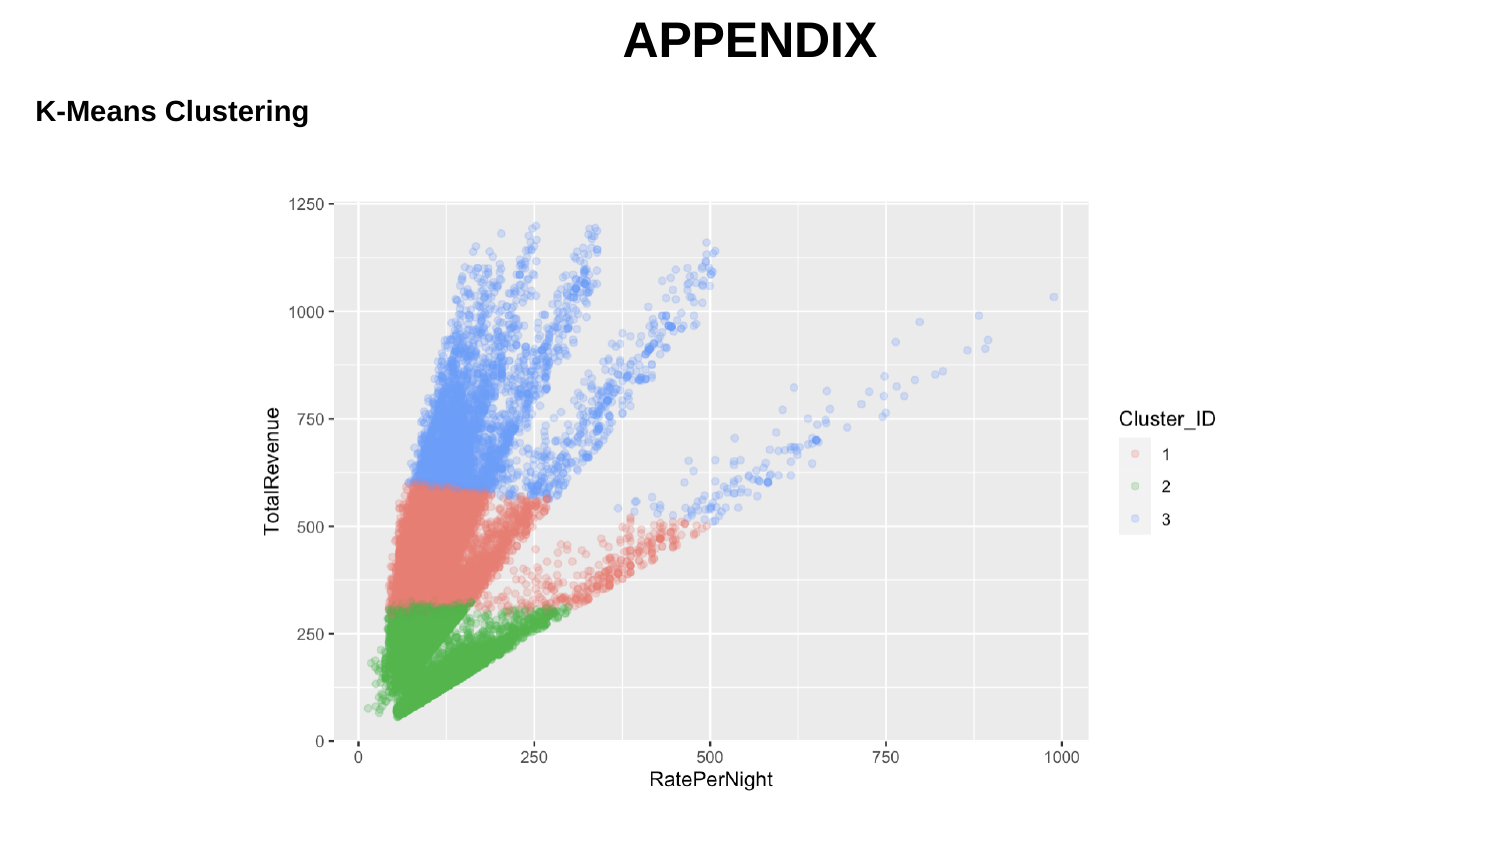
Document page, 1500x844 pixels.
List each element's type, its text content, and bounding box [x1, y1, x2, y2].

picture [250, 179, 1250, 807]
text_box APPENDIX [116, 0, 1383, 94]
text_box K-Means Clustering [20, 85, 480, 136]
